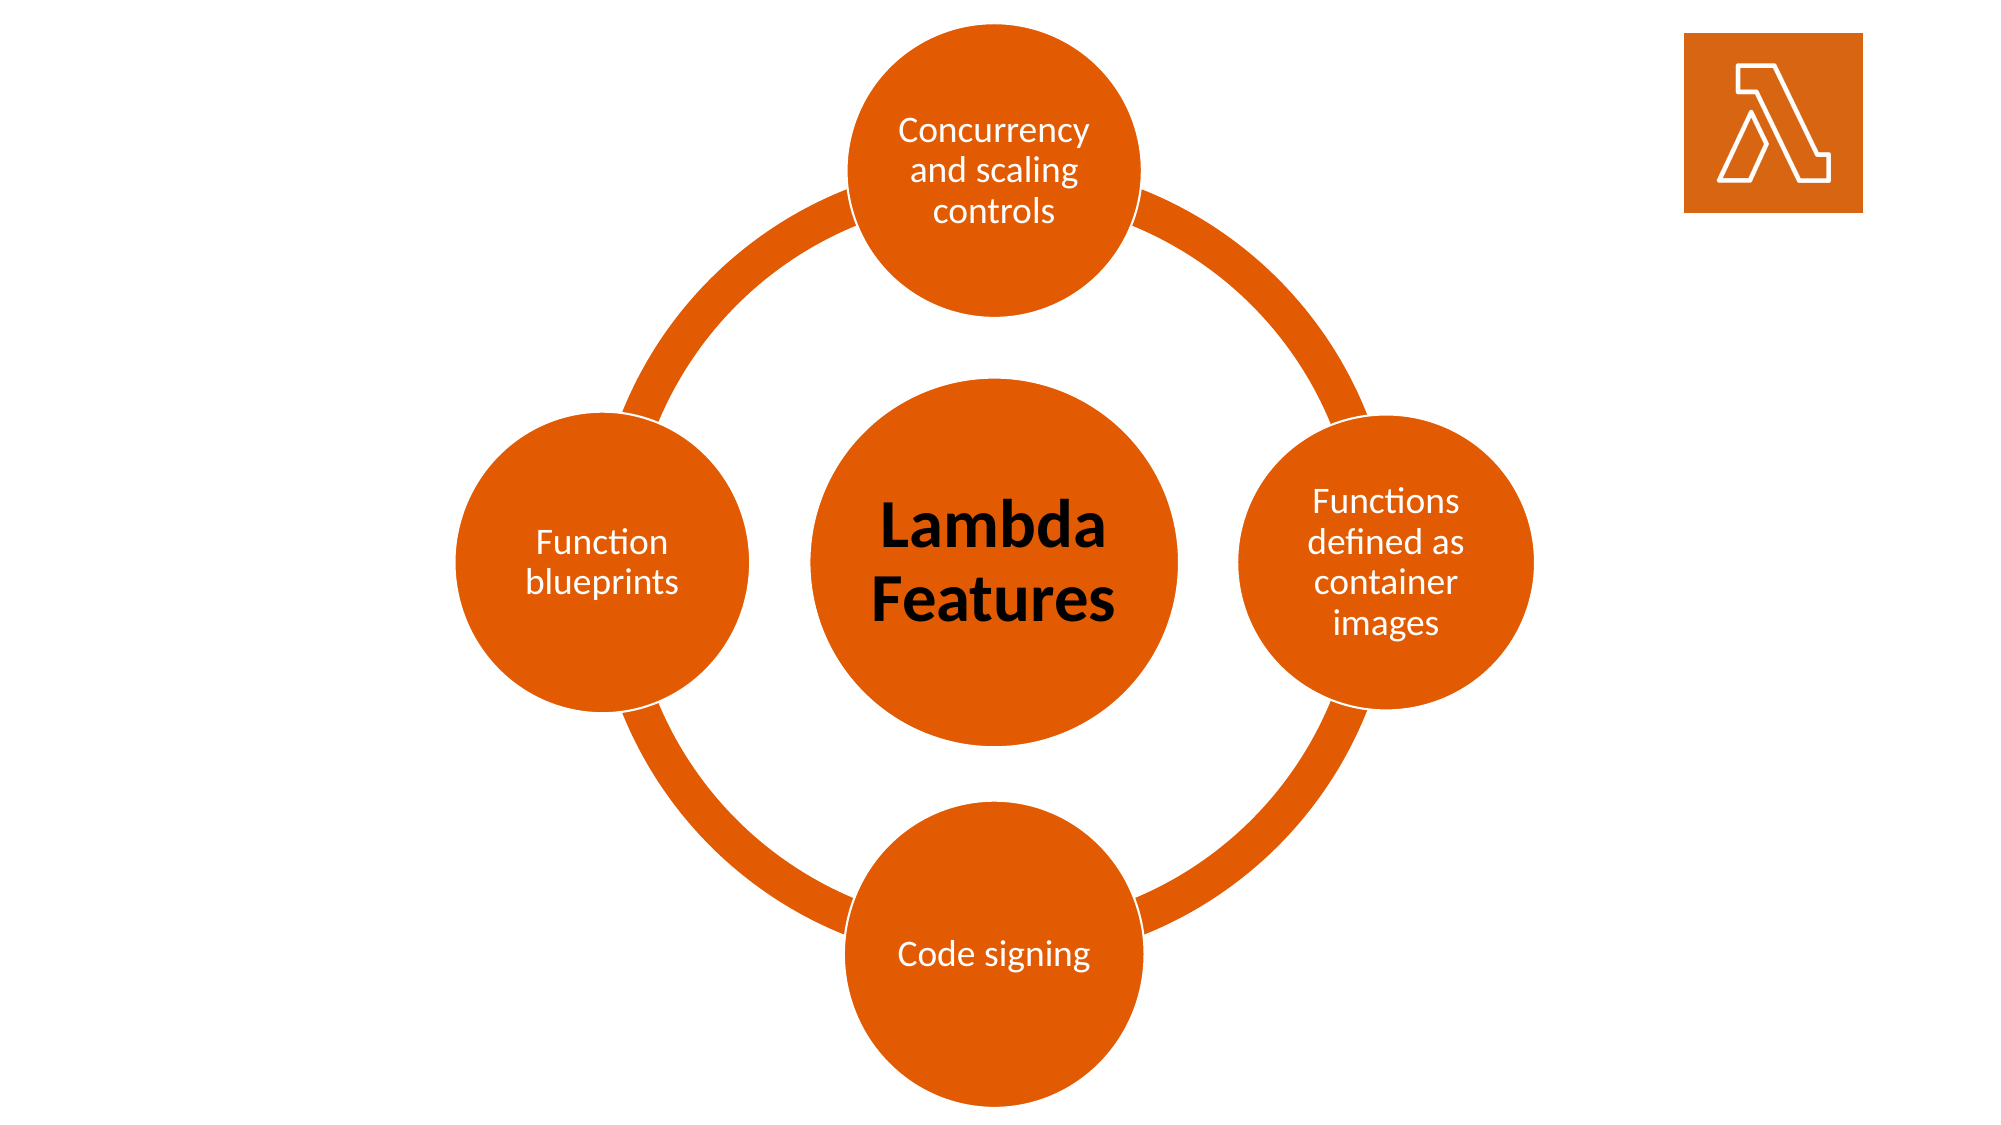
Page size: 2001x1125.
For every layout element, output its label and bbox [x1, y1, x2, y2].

picture [1684, 33, 1863, 43]
text_box [74, 43, 1915, 1088]
